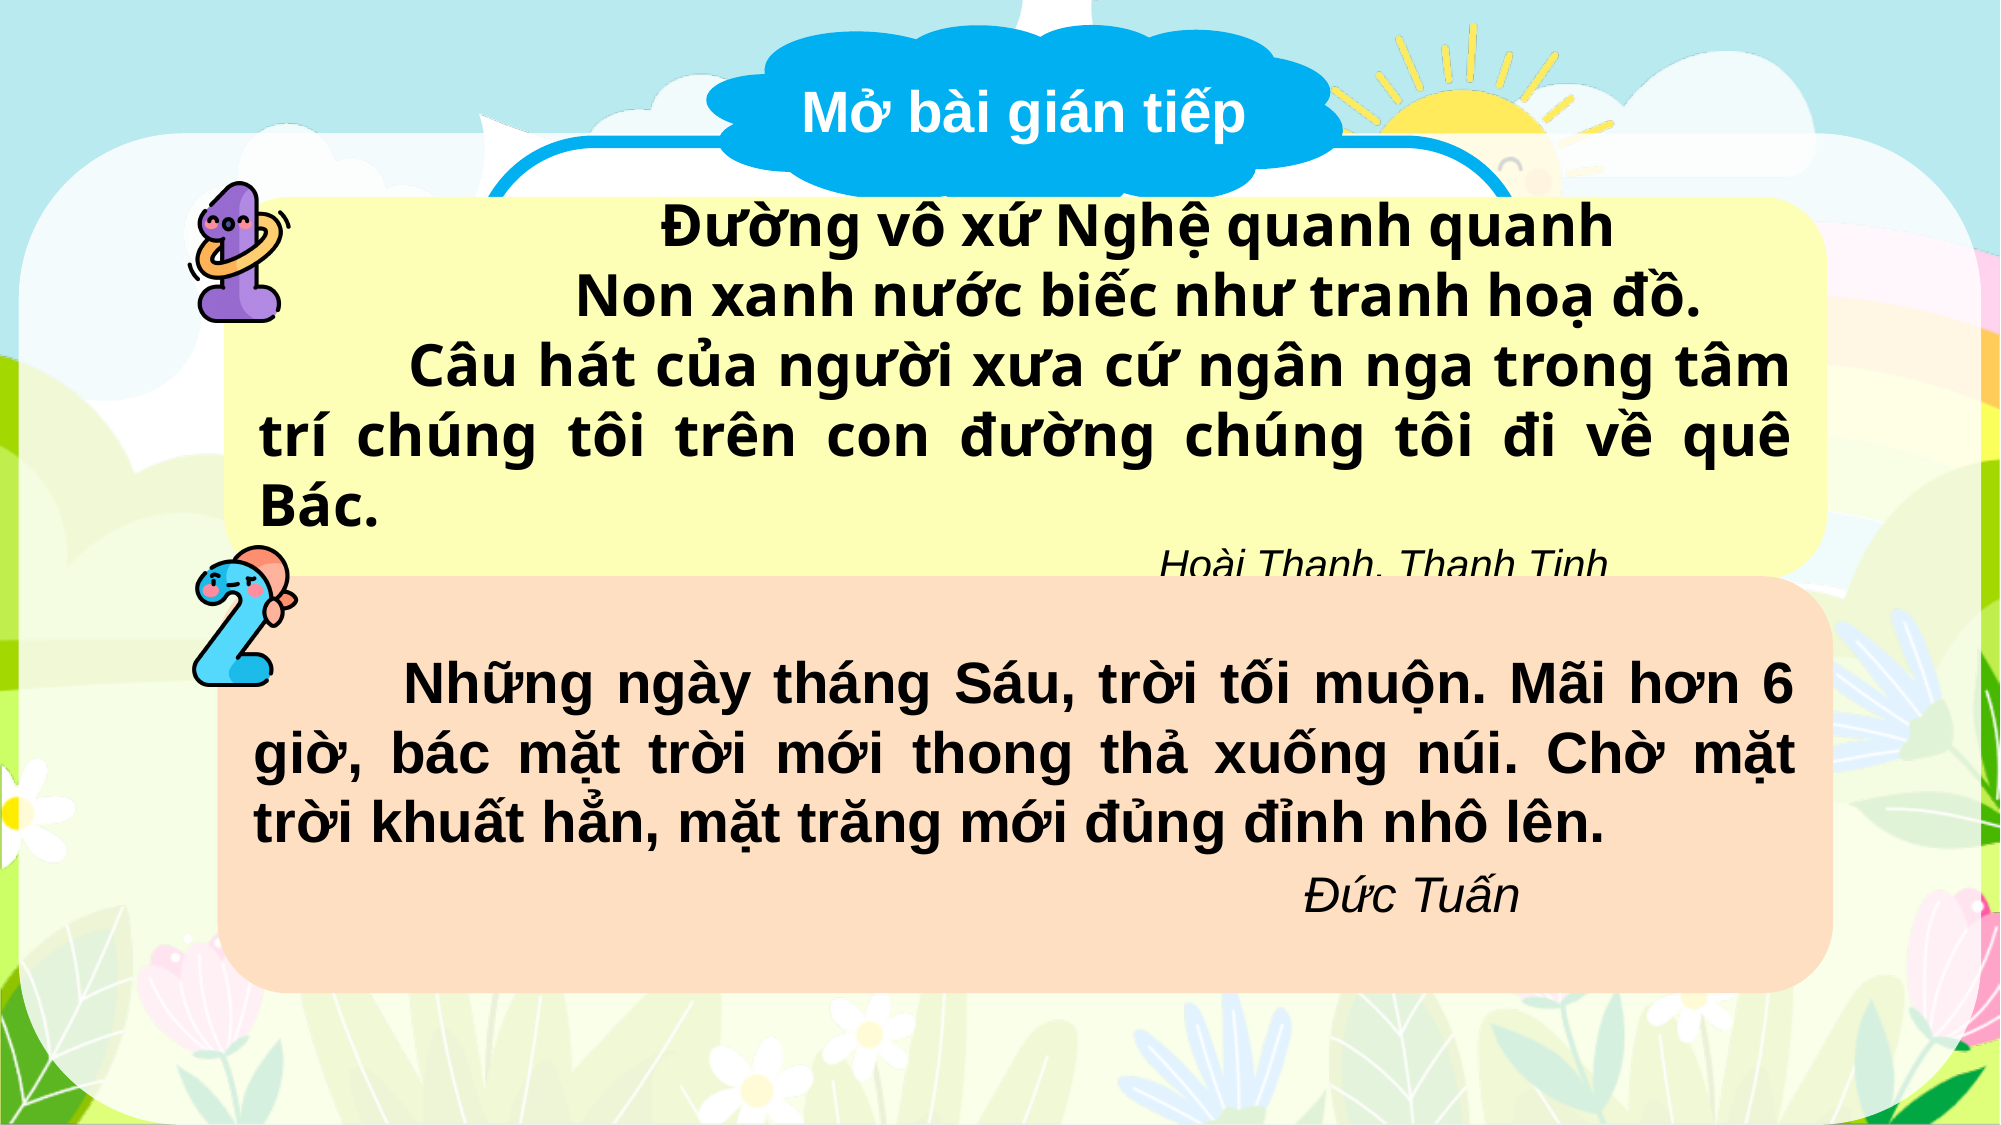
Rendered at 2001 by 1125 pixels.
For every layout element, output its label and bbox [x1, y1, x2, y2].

text_box [477, 22, 1523, 181]
picture [0, 0, 2000, 1125]
text_box [17, 131, 1983, 1125]
text_box [167, 181, 1826, 579]
text_box [173, 545, 1832, 993]
